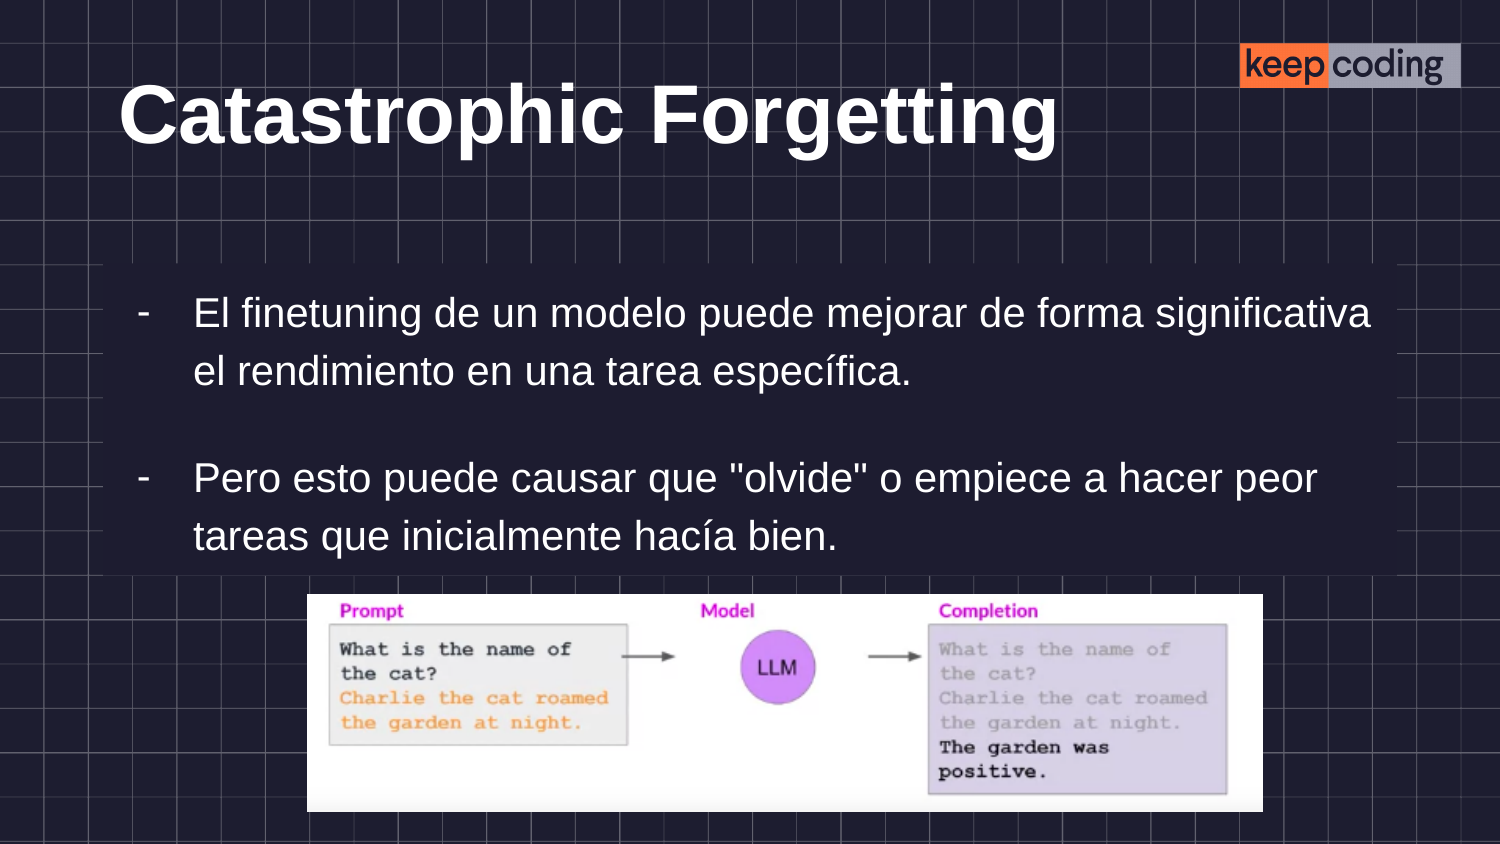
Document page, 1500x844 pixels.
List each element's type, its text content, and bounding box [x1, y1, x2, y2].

picture [1240, 43, 1461, 88]
list El finetuning de un modelo puede mejorar de forma significativa el rendimiento en una tarea específica. Pero esto puede causar que "olvide" o empiece a hacer peor tareas que inicialmente hacía bien. [103, 263, 1397, 576]
title Catastrophic Forgetting [103, 45, 1225, 209]
picture [307, 594, 1263, 812]
